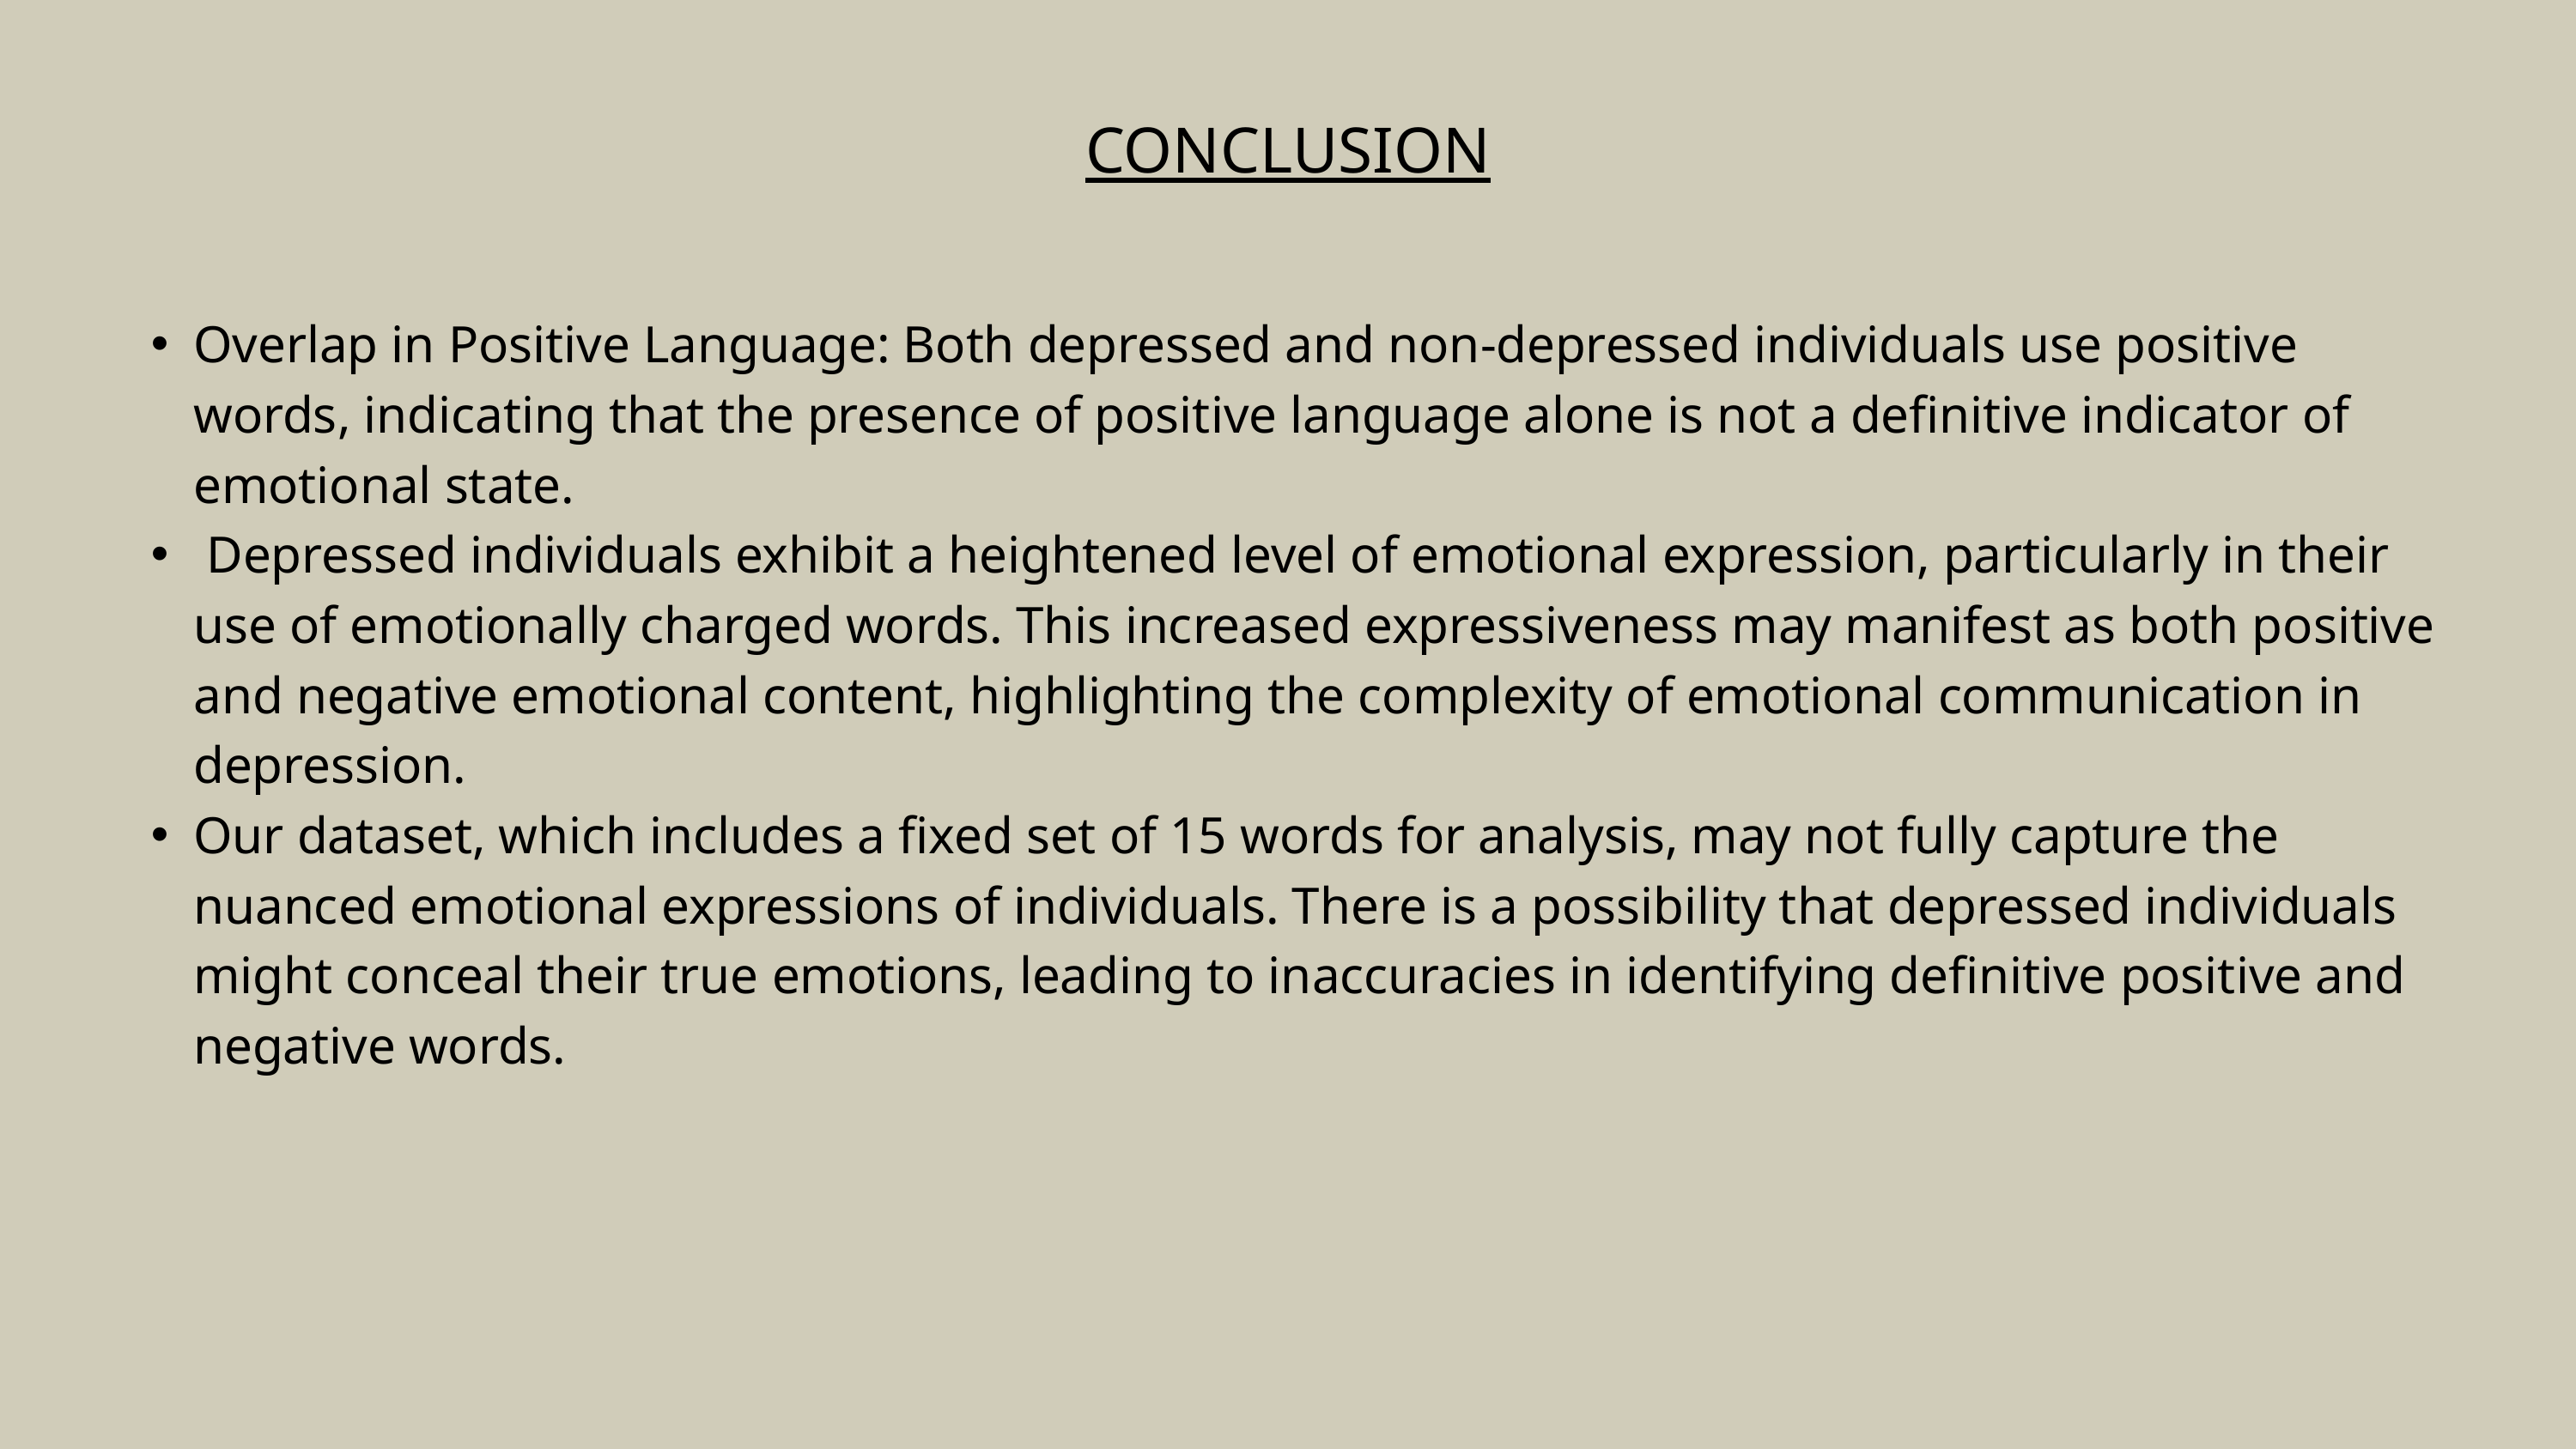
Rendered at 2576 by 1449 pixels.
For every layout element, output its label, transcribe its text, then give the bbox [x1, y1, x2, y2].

text_box Overlap in Positive Language: Both depressed and non-depressed individuals use positive words, indicating that the presence of positive language alone is not a definitive indicator of emotional state. Depressed individuals exhibit a heightened level of emotional expression, particularly in their use of emotionally charged words. This increased expressiveness may manifest as both positive and negative emotional content, highlighting the complexity of emotional communication in depression. Our dataset, which includes a fixed set of 15 words for analysis, may not fully capture the nuanced emotional expressions of individuals. There is a possibility that depressed individuals might conceal their true emotions, leading to inaccuracies in identifying definitive positive and negative words. [108, 302, 2468, 1144]
text_box CONCLUSION [1075, 98, 1501, 186]
